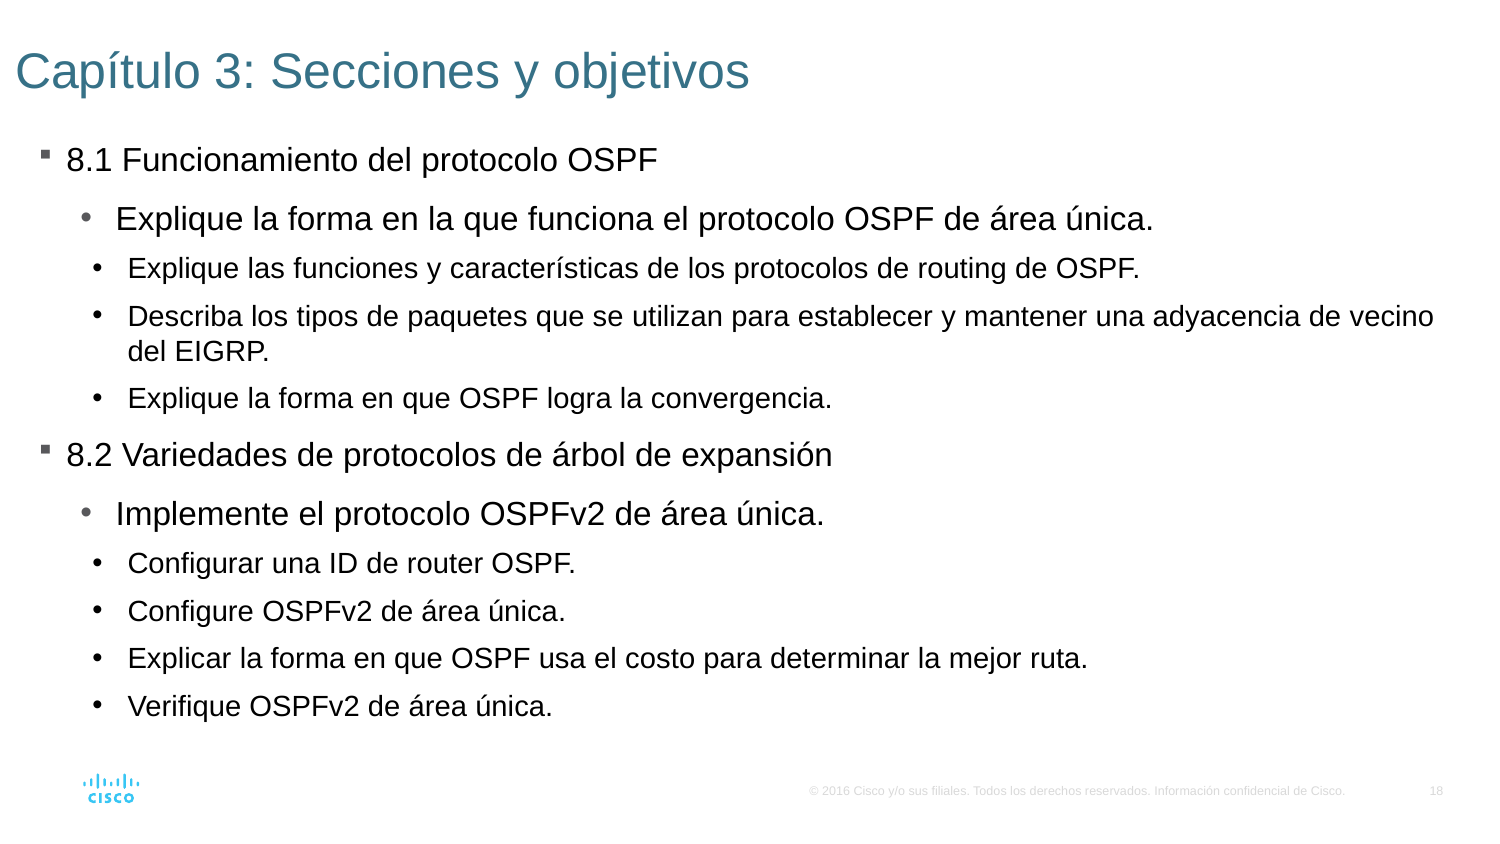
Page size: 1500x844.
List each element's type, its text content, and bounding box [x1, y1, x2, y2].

list 8.1 Funcionamiento del protocolo OSPF Explique la forma en la que funciona el protocolo OSPF de área única. Explique las funciones y características de los protocolos de routing de OSPF. Describa los tipos de paquetes que se utilizan para establecer y mantener una adyacencia de vecino del EIGRP. Explique la forma en que OSPF logra la convergencia. 8.2 Variedades de protocolos de árbol de expansión Implemente el protocolo OSPFv2 de área única. Configurar una ID de router OSPF. Configure OSPFv2 de área única. Explicar la forma en que OSPF usa el costo para determinar la mejor ruta. Verifique OSPFv2 de área única. [23, 131, 1476, 813]
title Capítulo 3: Secciones y objetivos [0, 6, 1500, 131]
